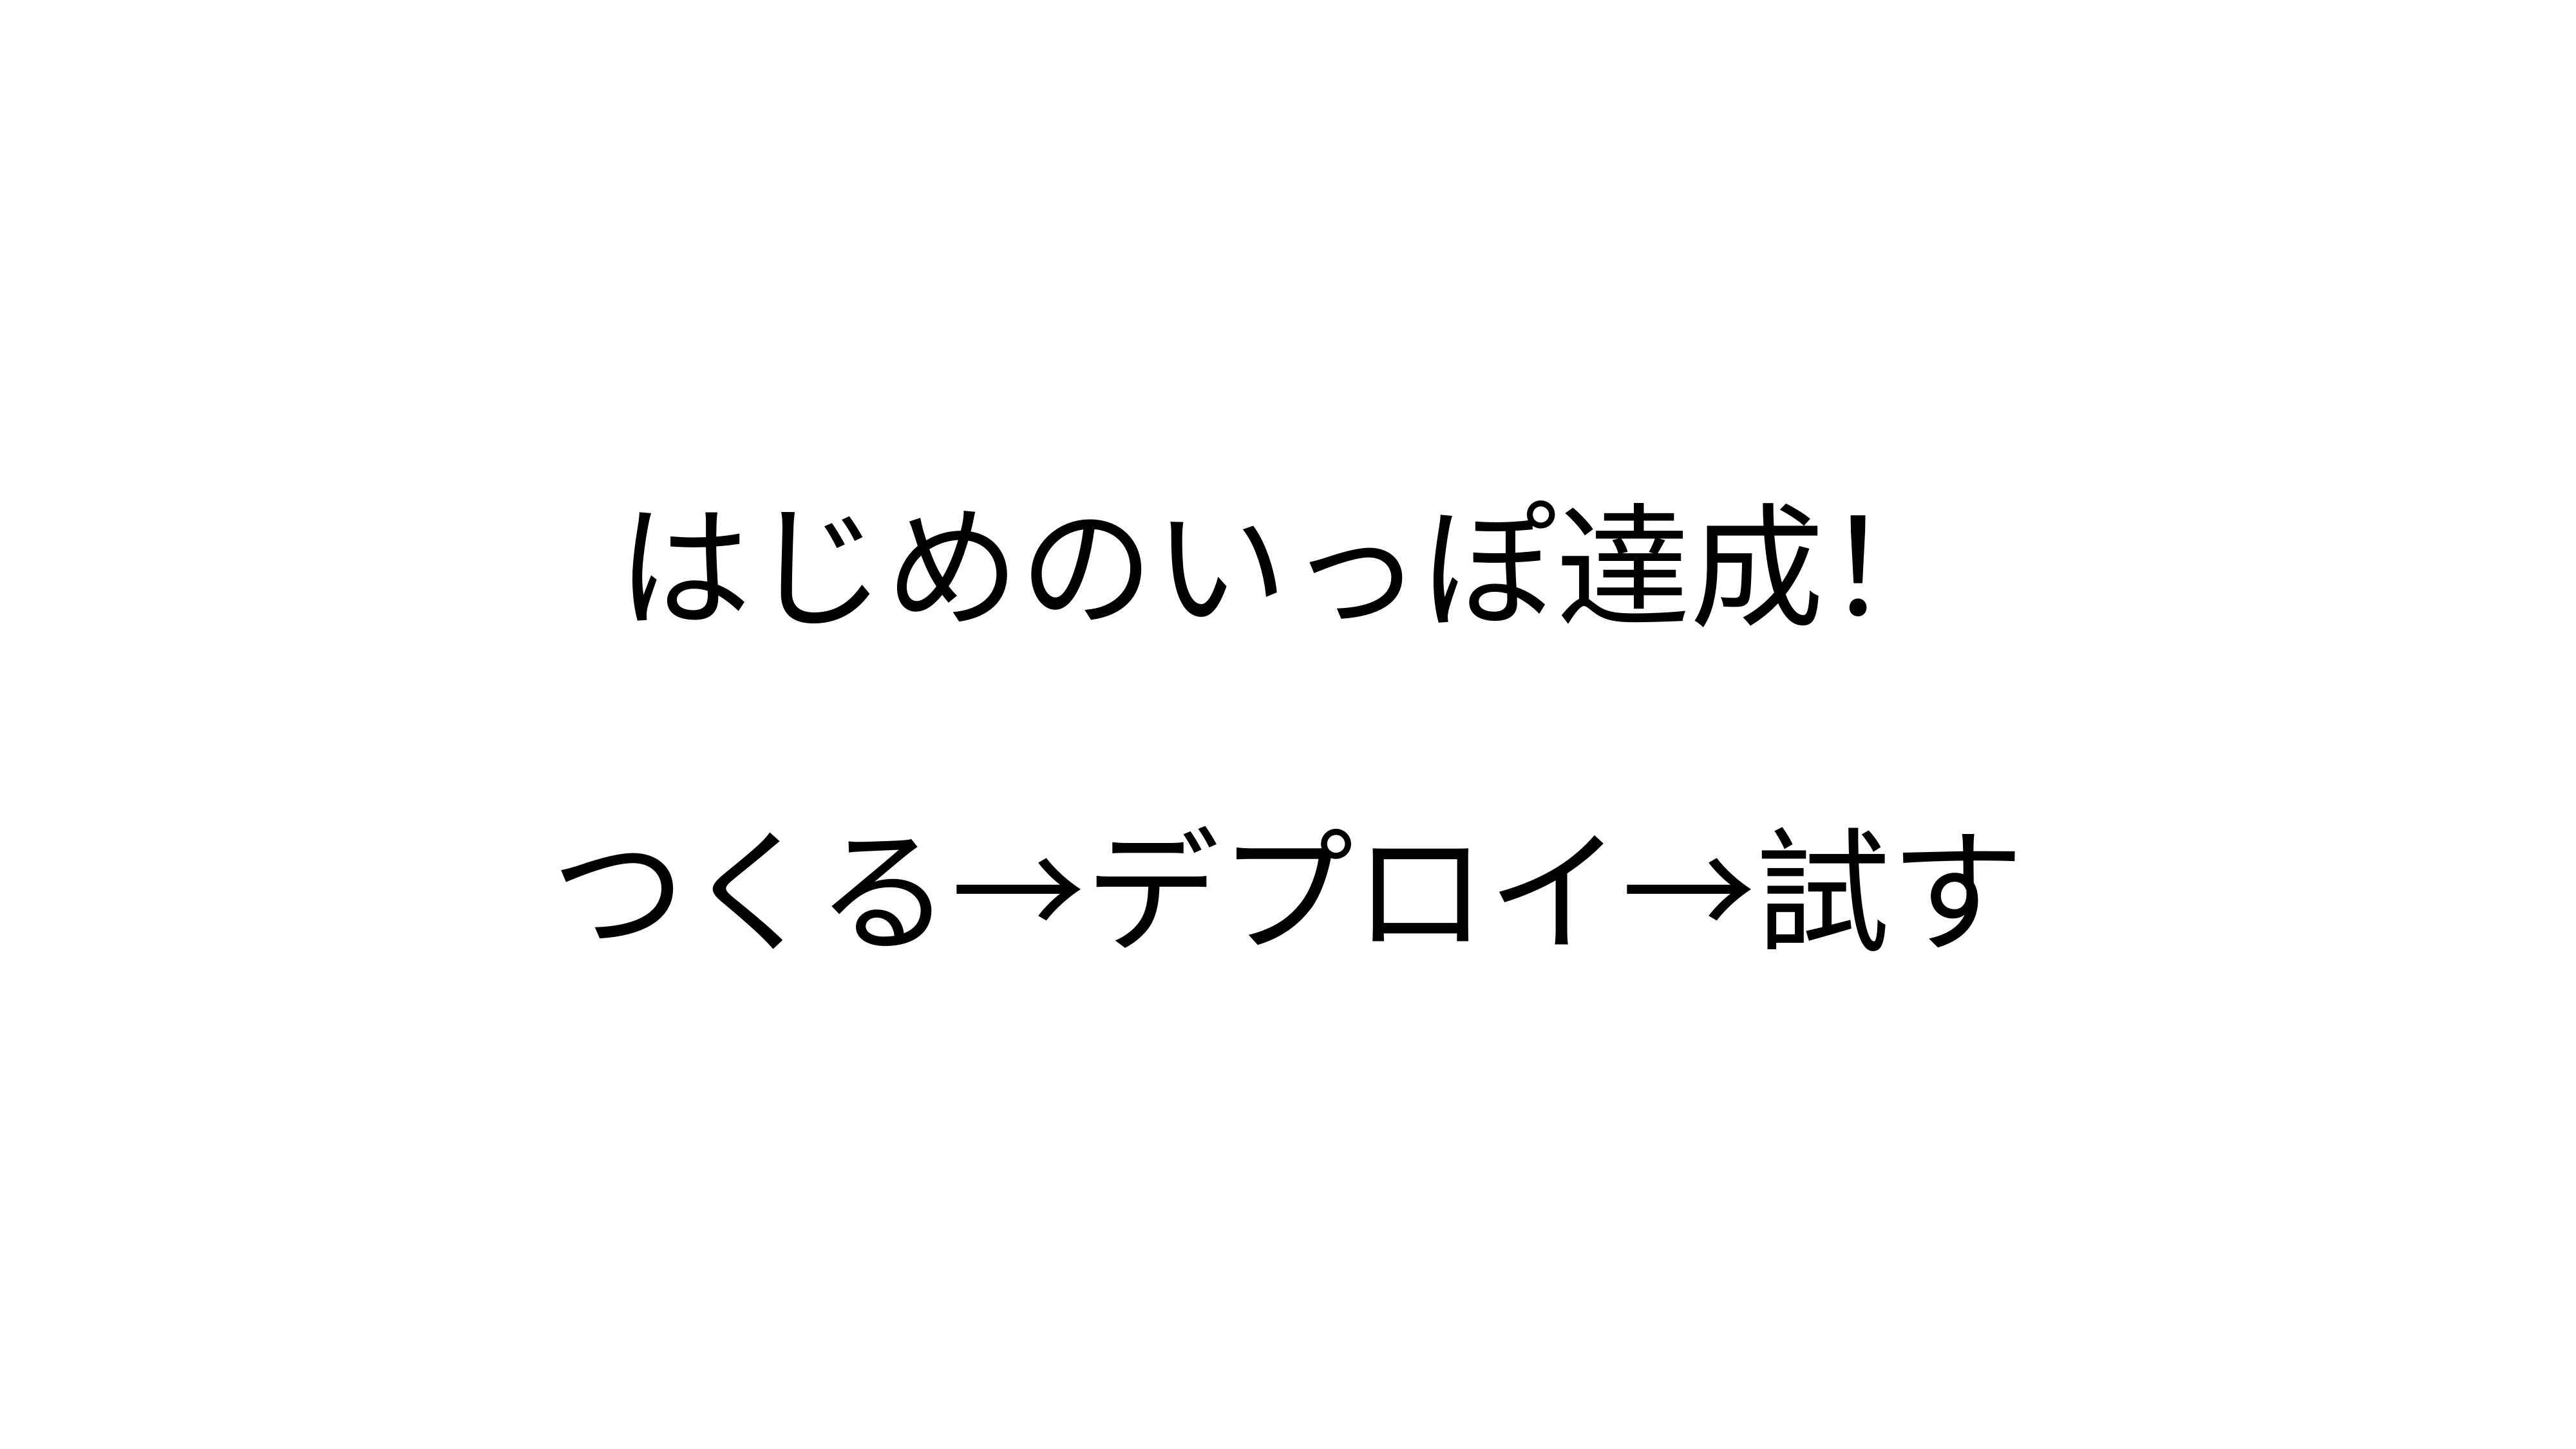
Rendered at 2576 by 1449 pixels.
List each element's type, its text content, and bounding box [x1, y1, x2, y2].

title はじめのいっぽ達成！ つくる→デプロイ→試す [127, 268, 2449, 1181]
